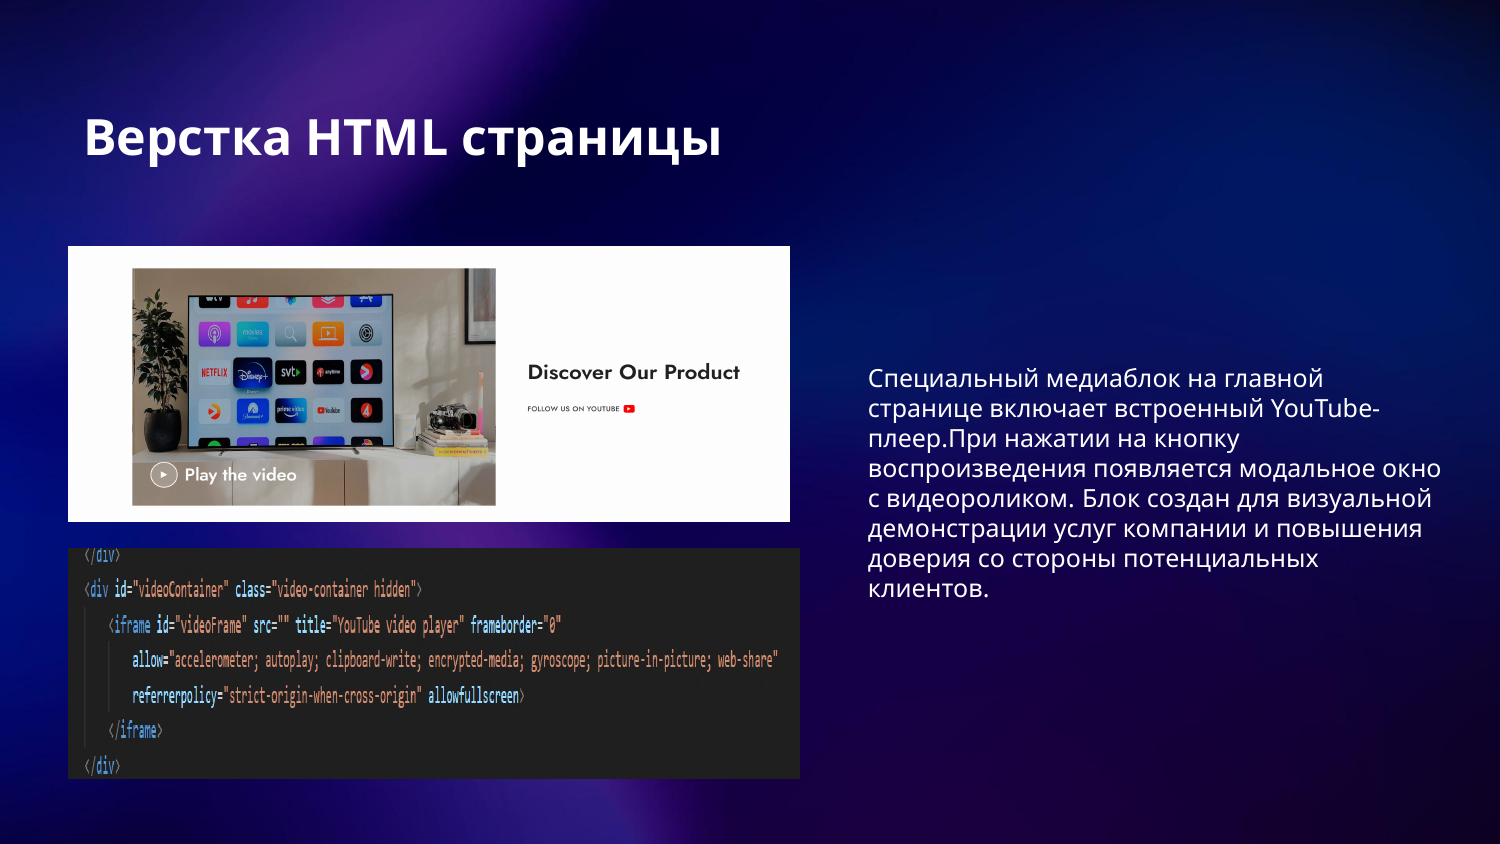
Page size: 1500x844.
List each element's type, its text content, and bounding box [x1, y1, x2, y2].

title Верстка HTML страницы [68, 86, 1319, 180]
subtitle Специальный медиаблок на главной странице включает встроенный YouTube-плеер.При нажатии на кнопку воспроизведения появляется модальное окно с видеороликом. Блок создан для визуальной демонстрации услуг компании и повышения доверия со стороны потенциальных клиентов. [828, 348, 1460, 636]
picture [0, 0, 1500, 844]
